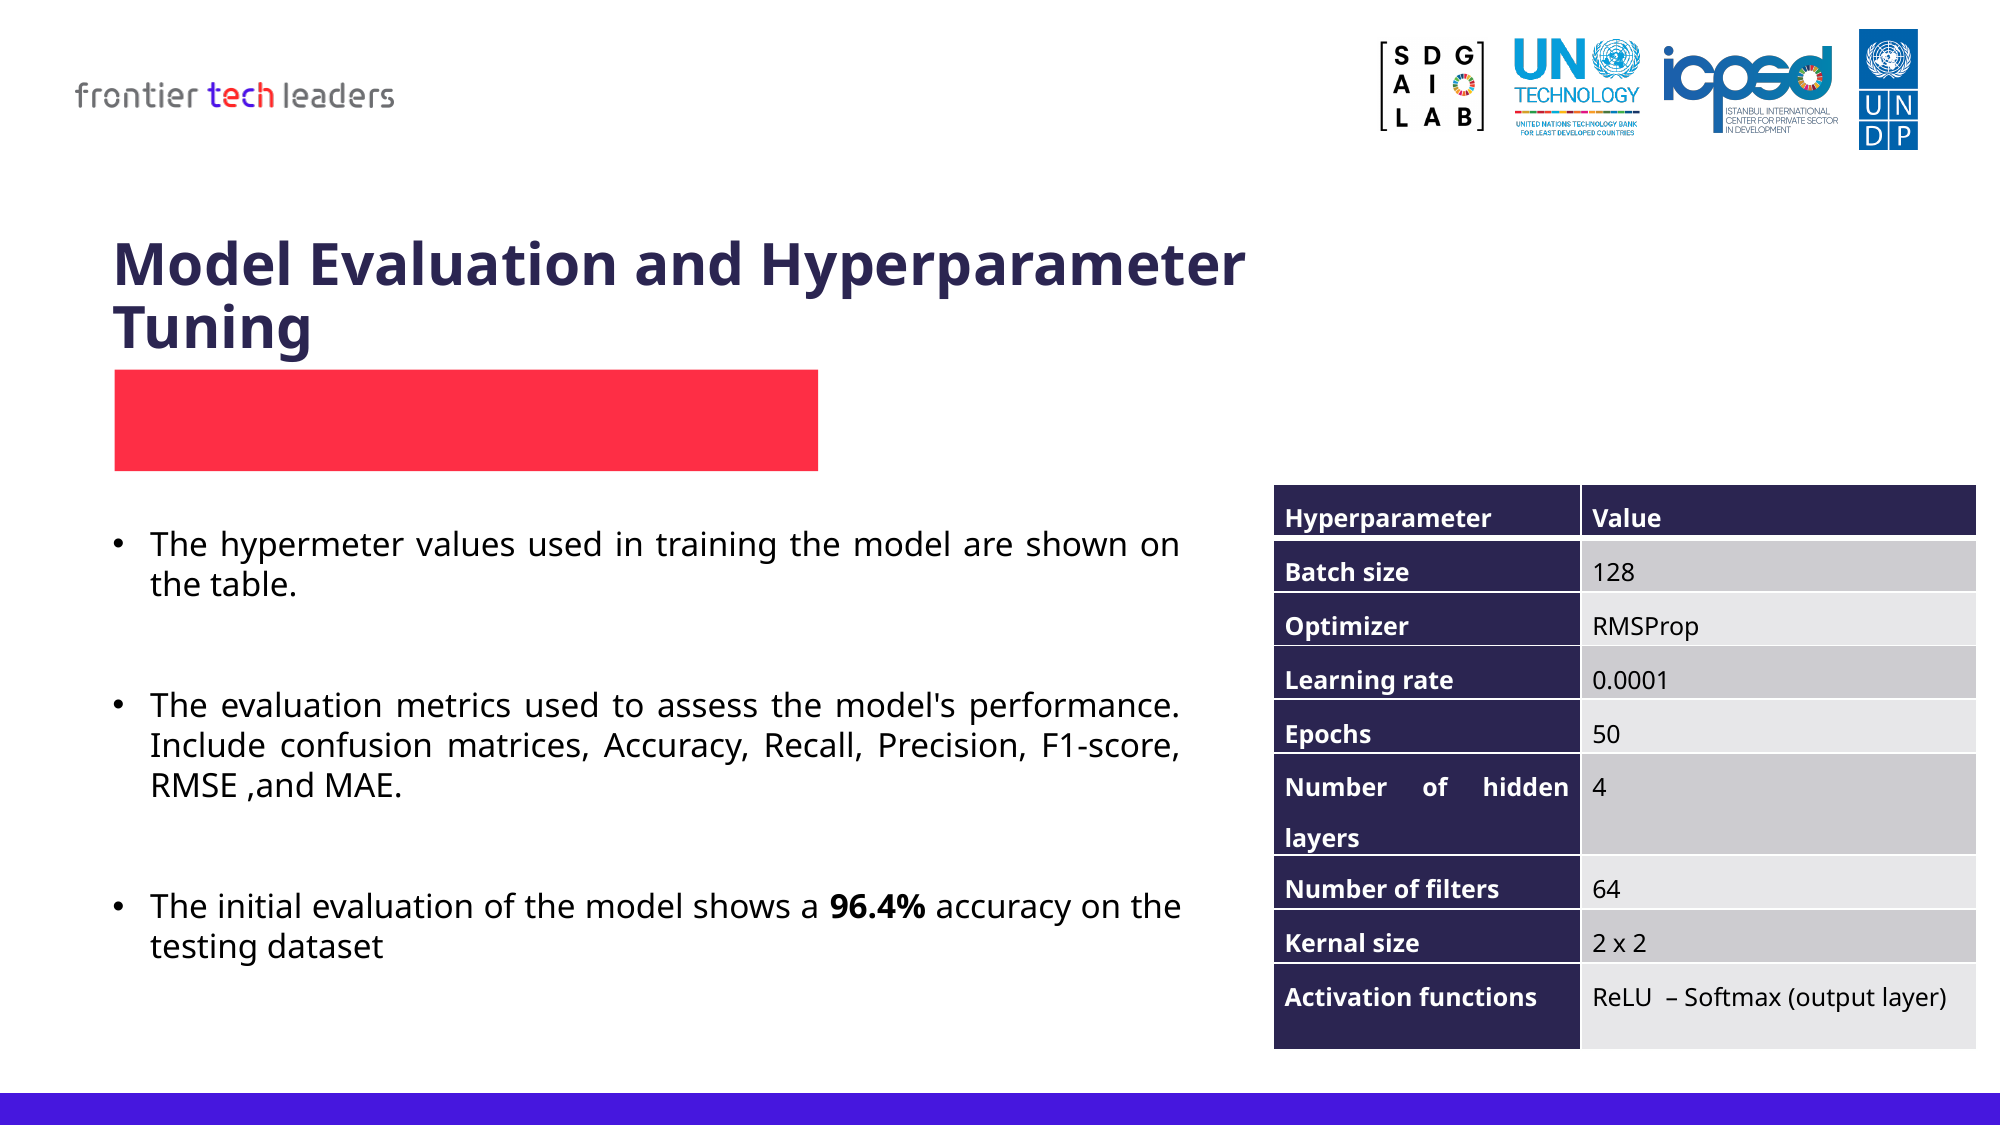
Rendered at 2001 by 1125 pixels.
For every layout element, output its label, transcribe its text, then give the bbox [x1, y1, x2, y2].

table_header Hyperparameter [1274, 485, 1580, 535]
table_cell Epochs [1274, 700, 1580, 752]
table_cell 4 [1582, 754, 1976, 854]
table_cell Number of filters [1274, 856, 1580, 908]
table_cell Kernal size [1274, 910, 1580, 962]
table_cell Optimizer [1274, 593, 1580, 645]
table_cell RMSProp [1582, 593, 1976, 645]
title Model Evaluation and Hyperparameter Tuning [104, 226, 1378, 371]
table_cell Activation functions [1274, 964, 1580, 1049]
table_cell 2 x 2 [1582, 910, 1976, 962]
text_box [0, 1093, 2000, 1125]
text_box [114, 371, 819, 472]
table_cell Learning rate [1274, 646, 1580, 698]
table_cell Number of hidden layers [1274, 754, 1580, 854]
table_cell 0.0001 [1582, 646, 1976, 698]
table_cell ReLU – Softmax (output layer) [1582, 964, 1976, 1049]
table_cell Batch size [1274, 541, 1580, 591]
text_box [1377, 29, 1918, 150]
table_header Value [1582, 485, 1976, 535]
list The hypermeter values used in training the model are shown on the table. The evaluation metrics used to assess the model's performance. Include confusion matrices, Accuracy, Recall, Precision, F1-score, RMSE ,and MAE. The initial evaluation of the model shows a 96.4% accuracy on the testing dataset [104, 483, 1191, 1006]
table_cell 50 [1582, 700, 1976, 752]
table_cell 128 [1582, 541, 1976, 591]
picture [75, 82, 394, 108]
table_cell 64 [1582, 856, 1976, 908]
